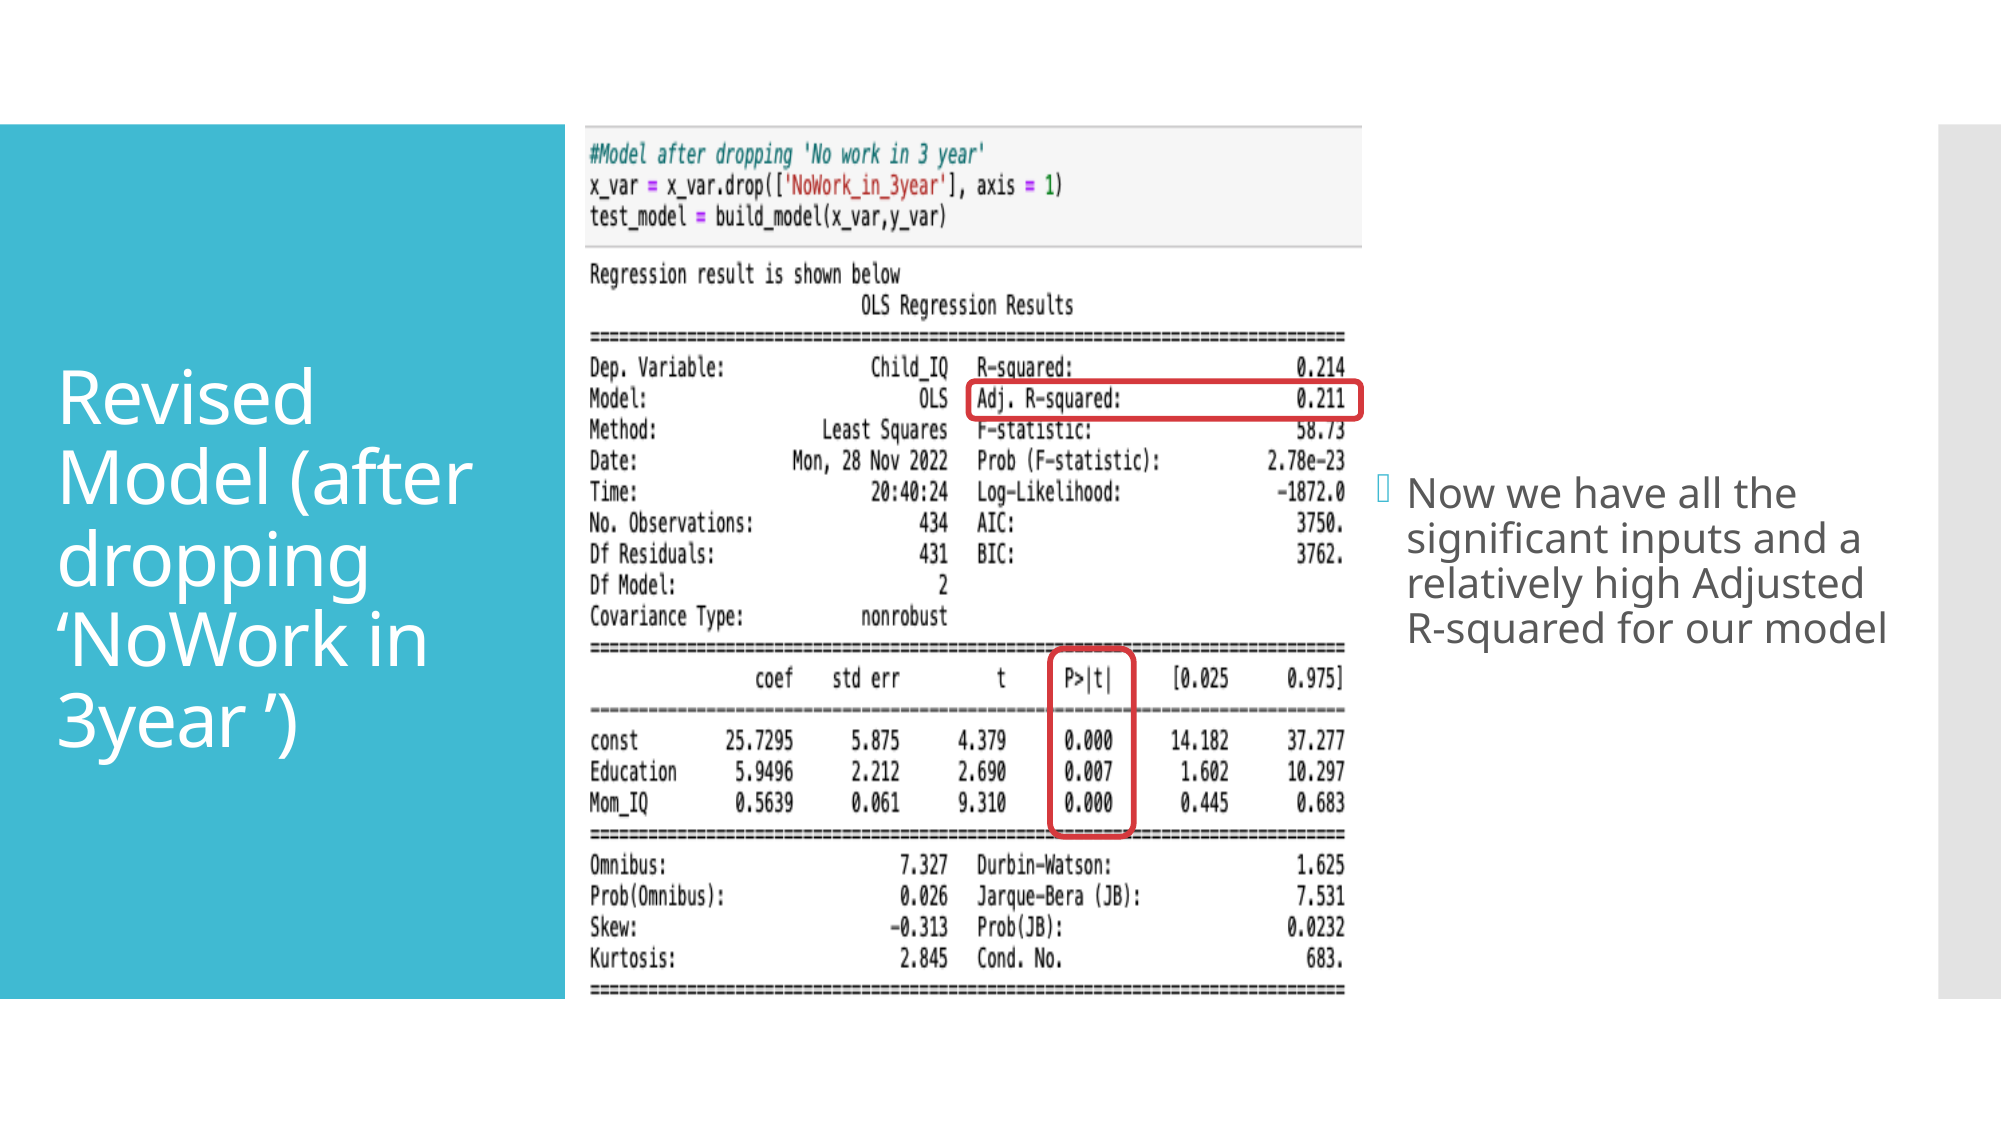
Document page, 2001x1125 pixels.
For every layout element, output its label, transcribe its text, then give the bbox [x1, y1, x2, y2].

title Revised Model (after dropping ‘NoWork in 3year ’) [41, 184, 525, 940]
list Now we have all the significant inputs and a relatively high Adjusted R-squared for our model [1361, 121, 1914, 1004]
picture [585, 123, 1362, 1008]
